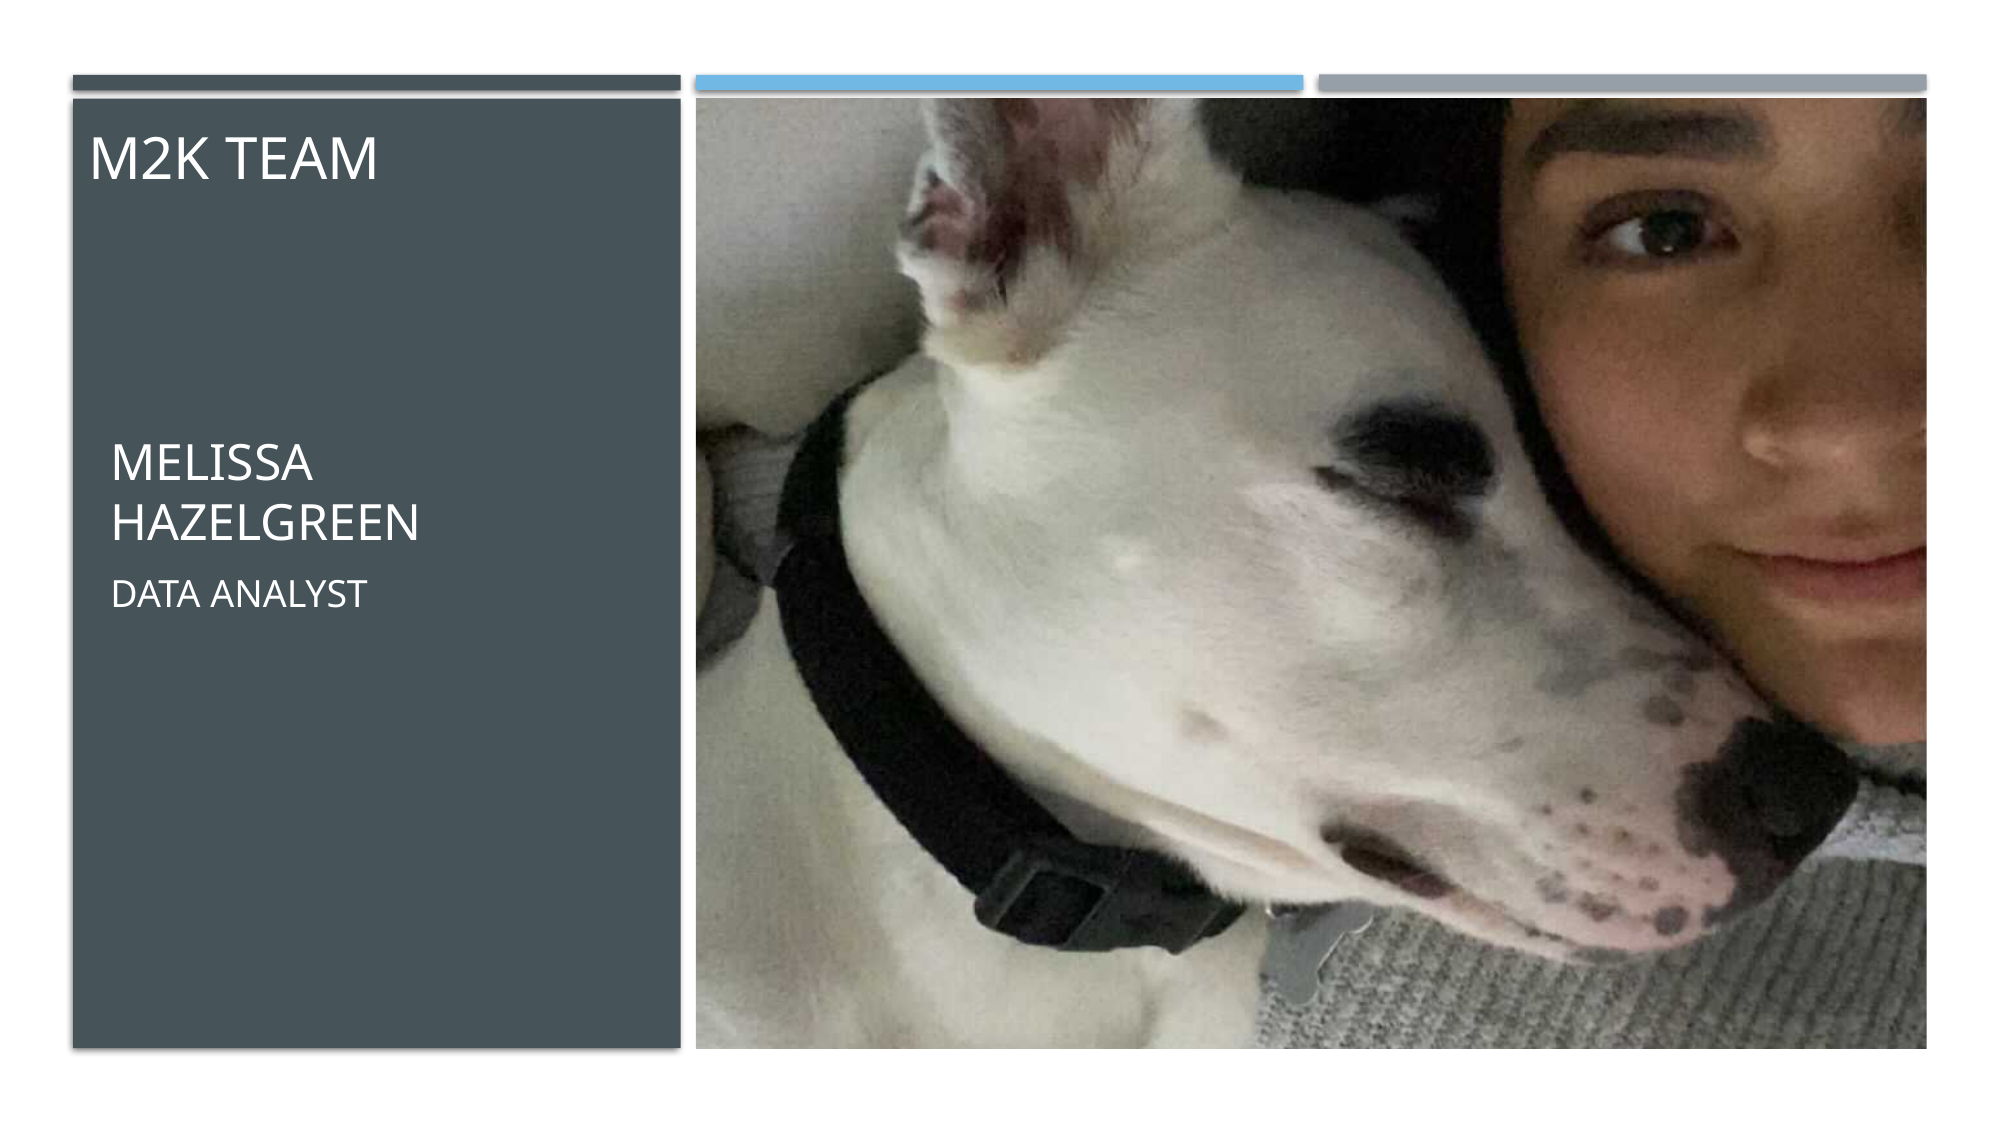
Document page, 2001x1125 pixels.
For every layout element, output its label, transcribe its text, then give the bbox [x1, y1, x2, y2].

text_box [0, 0, 2000, 1125]
picture [695, 98, 1928, 1049]
text_box [1318, 73, 1928, 92]
text_box M2K Team [73, 96, 608, 199]
text_box MELISSA HAZELGREEN DATA ANALYST [95, 422, 641, 1026]
text_box [72, 100, 682, 1049]
text_box [72, 74, 682, 92]
text_box [95, 117, 689, 219]
text_box [695, 74, 1304, 91]
